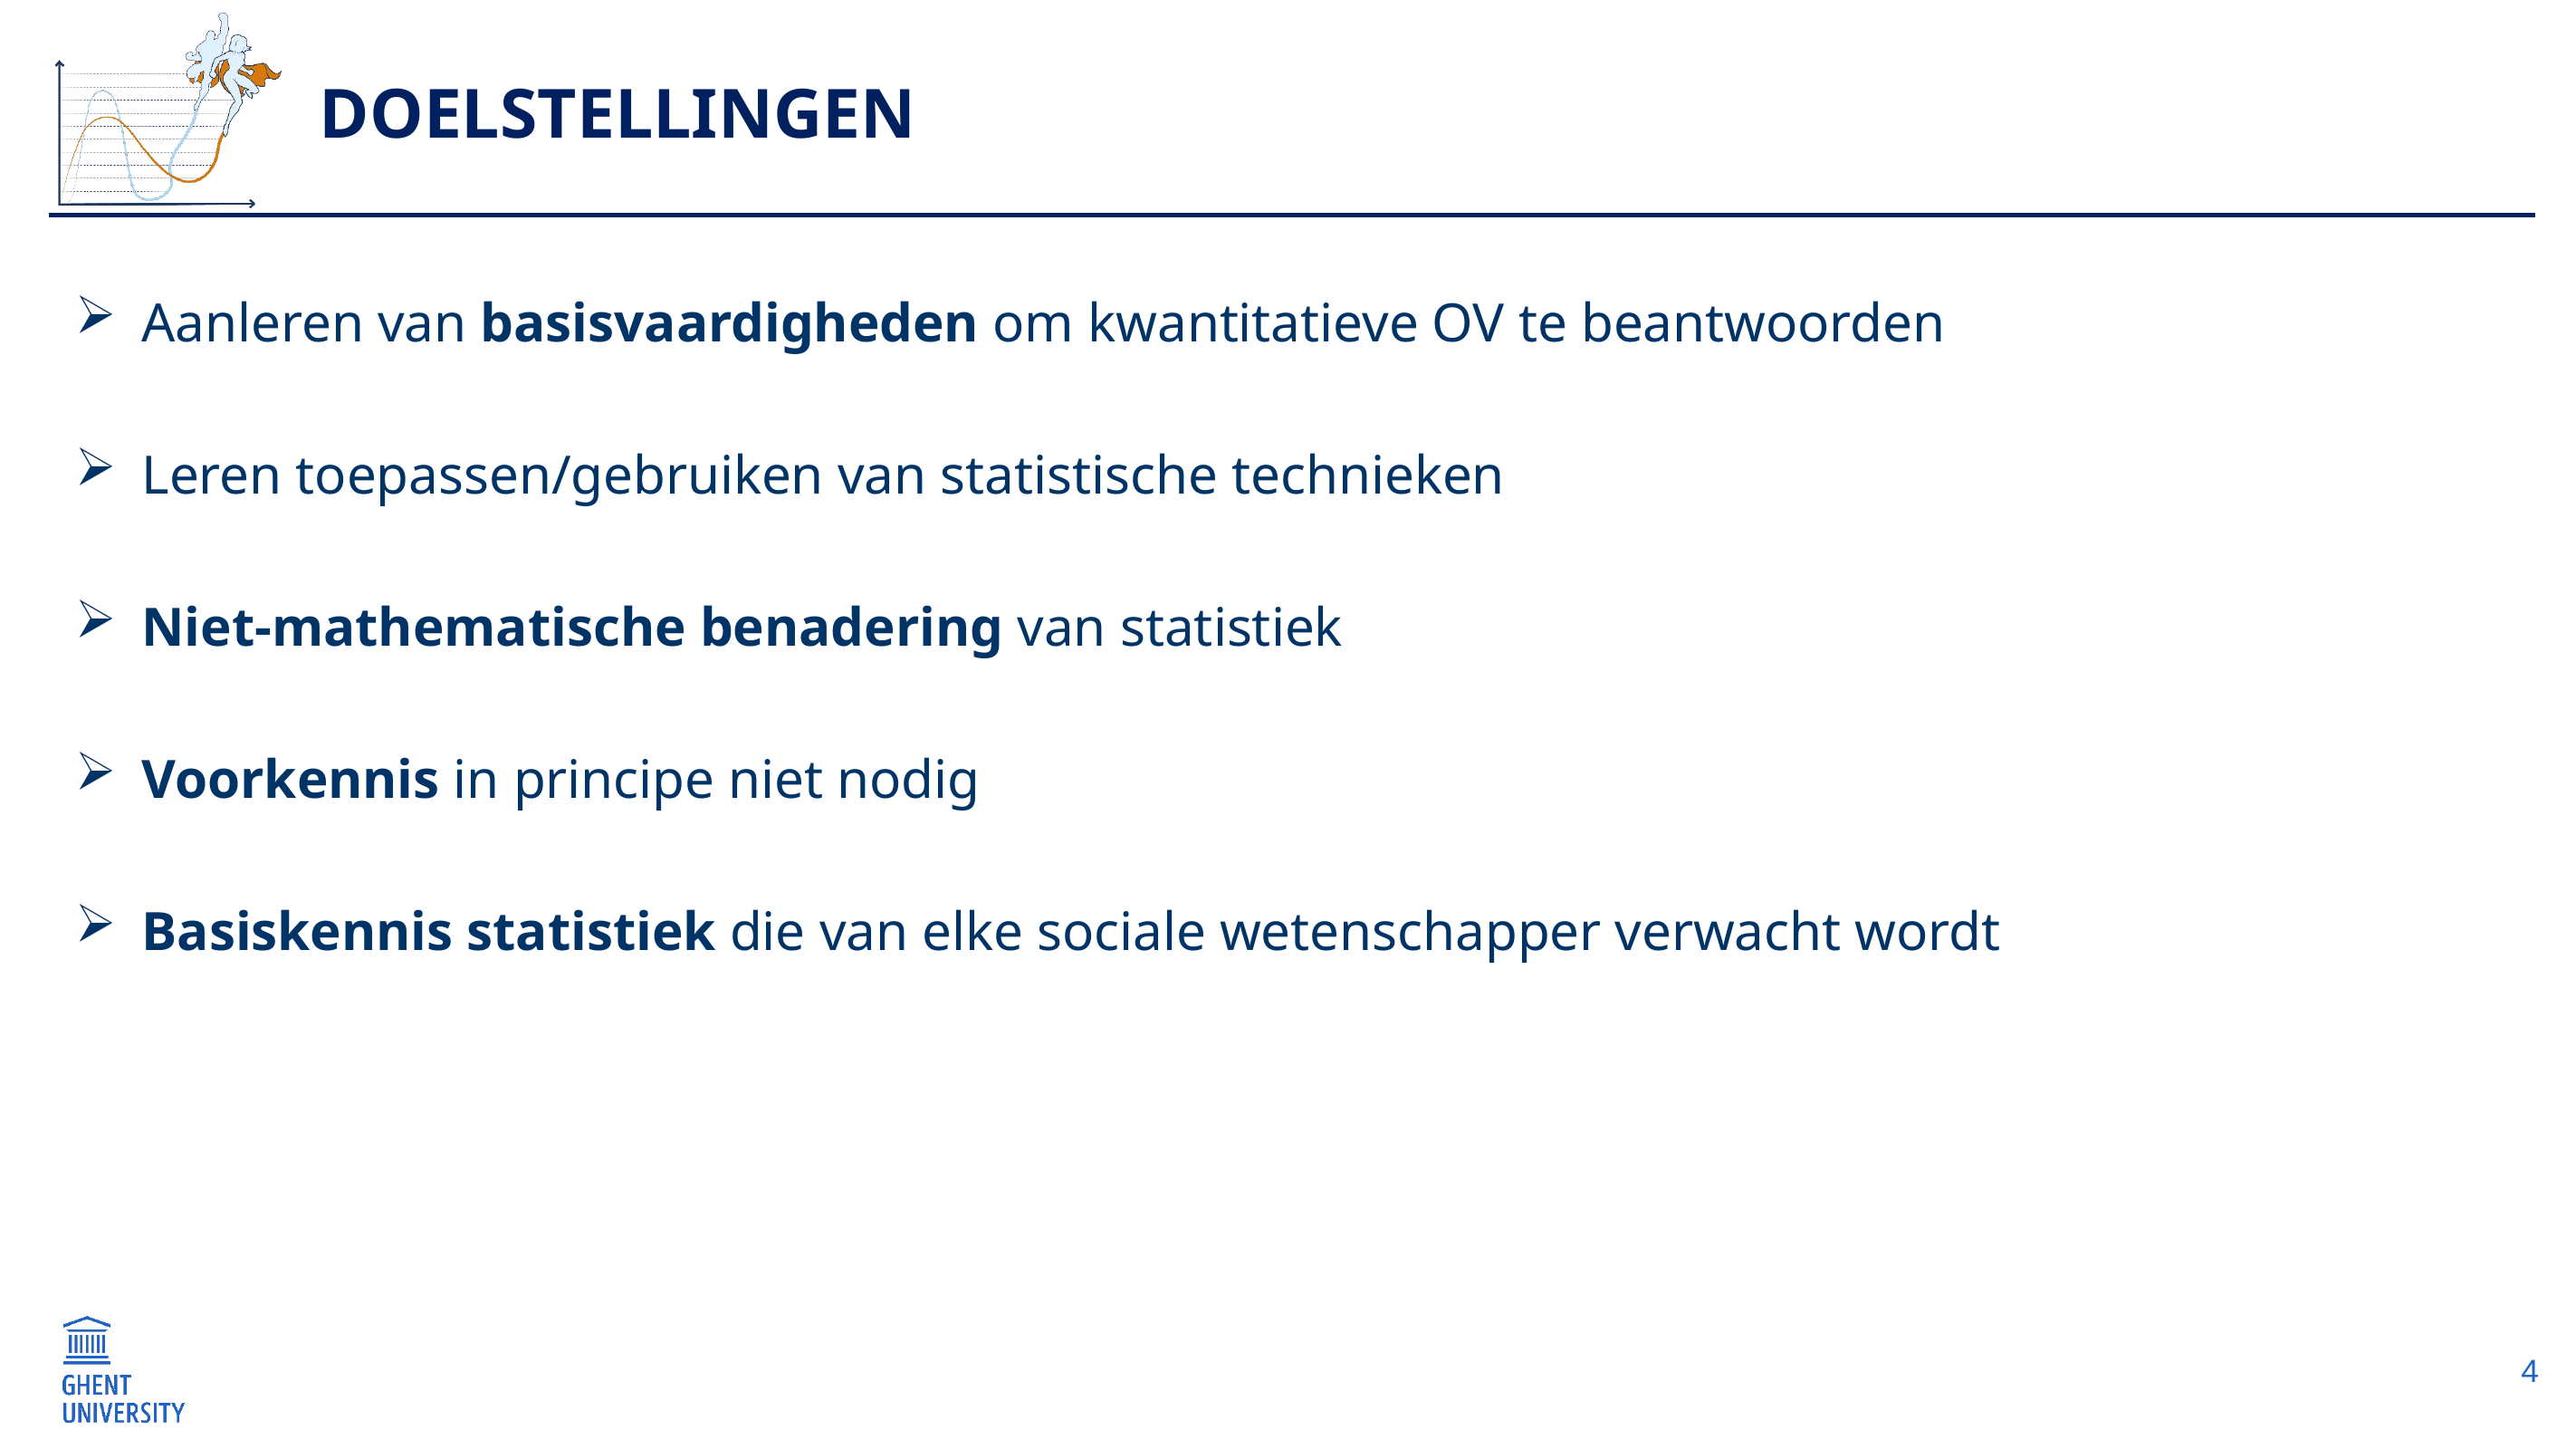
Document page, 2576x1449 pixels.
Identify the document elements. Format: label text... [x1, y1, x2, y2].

picture [5, 0, 306, 318]
list Aanleren van basisvaardigheden om kwantitatieve OV te beantwoorden Leren toepassen/gebruiken van statistische technieken Niet-mathematische benadering van statistiek Voorkennis in principe niet nodig Basiskennis statistiek die van elke sociale wetenschapper verwacht wordt [48, 269, 2553, 1290]
slide_number 4 [2415, 1330, 2553, 1408]
title Doelstellingen [305, 18, 2527, 159]
picture [62, 1290, 411, 1449]
